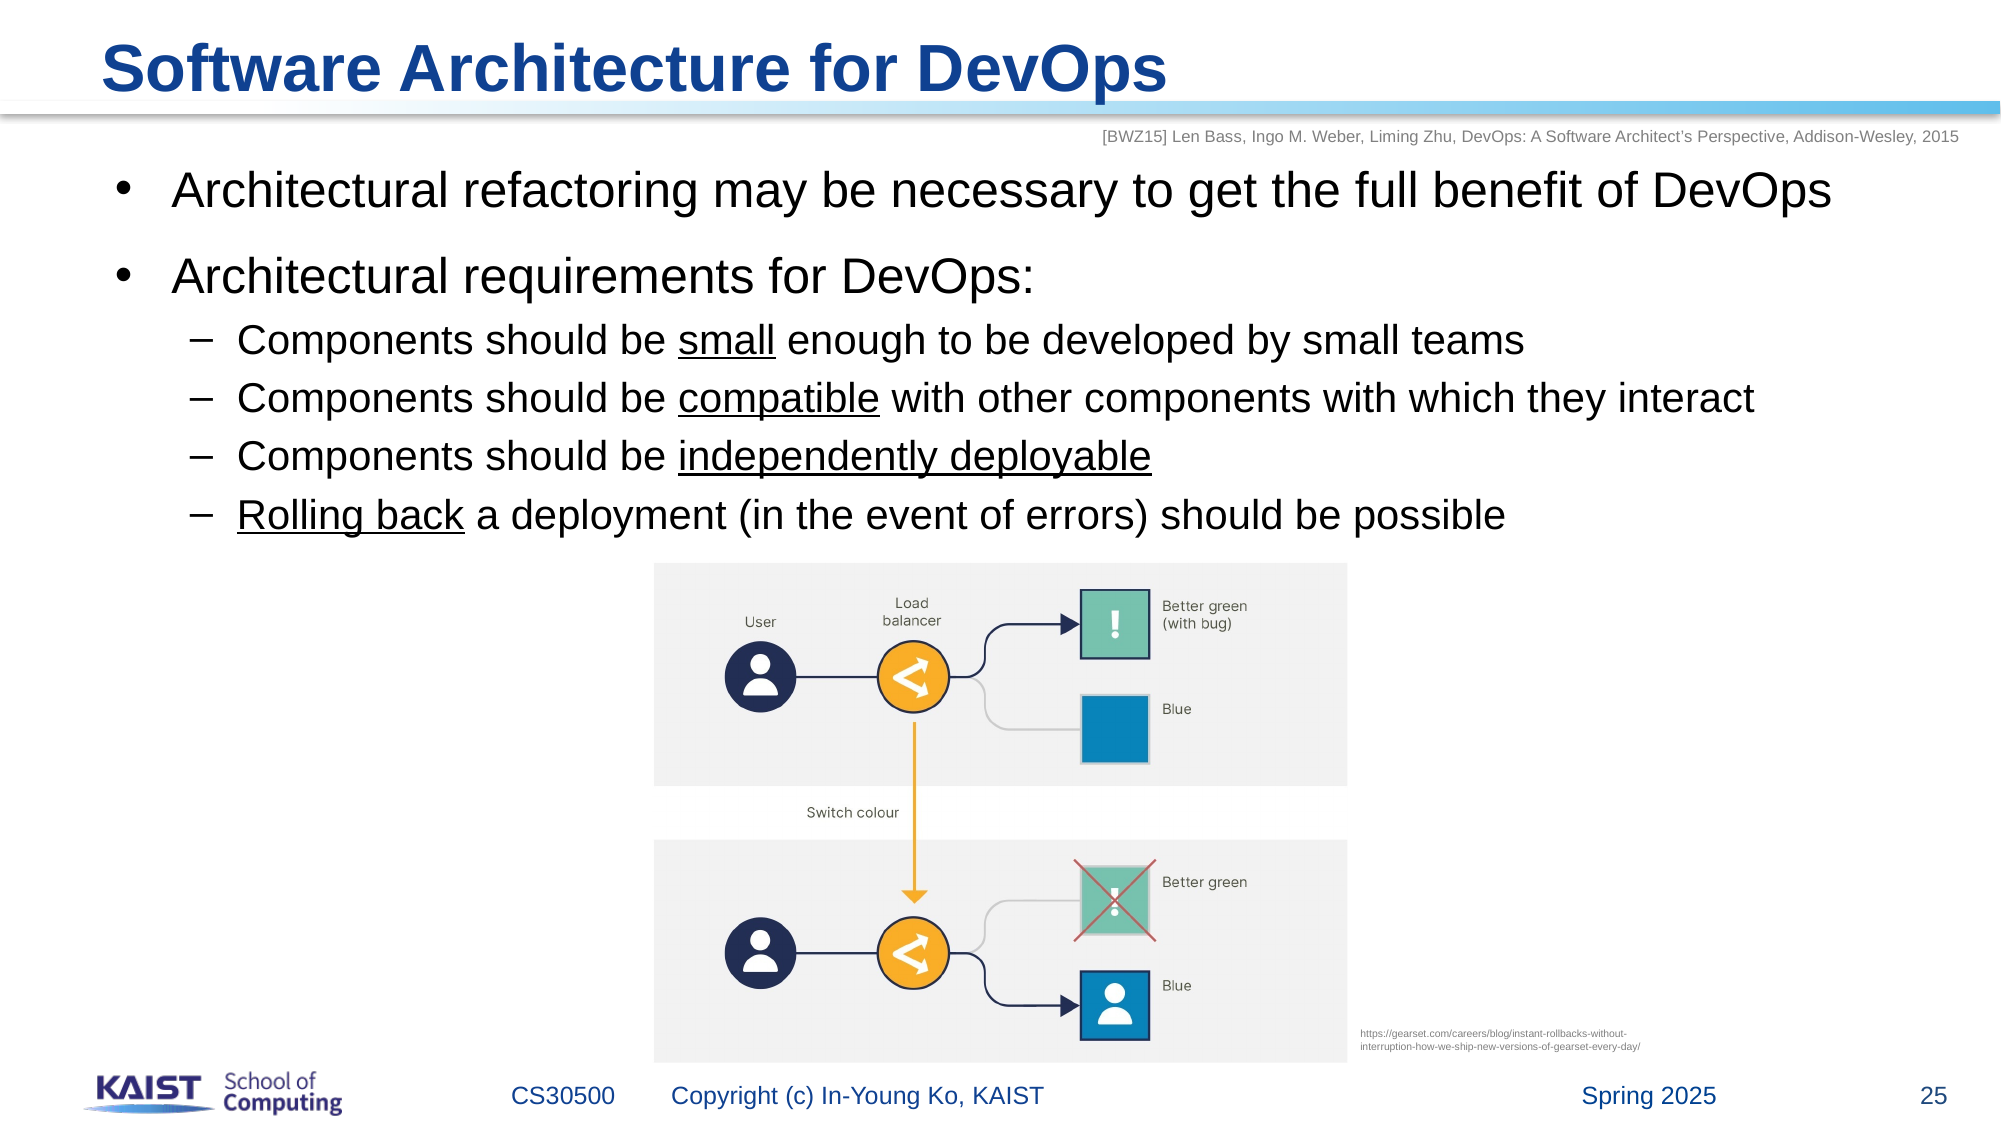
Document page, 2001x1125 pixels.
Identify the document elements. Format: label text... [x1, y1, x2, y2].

list Architectural refactoring may be necessary to get the full benefit of DevOps Architectural requirements for DevOps: Components should be small enough to be developed by small teams Components should be compatible with other components with which they interact Components should be independently deployable Rolling back a deployment (in the event of errors) should be possible [99, 149, 1914, 1038]
text_box [BWZ15] Len Bass, Ingo M. Weber, Liming Zhu, DevOps: A Software Architect’s Perspective, Addison-Wesley, 2015 [1087, 118, 1988, 153]
slide_number Spring 2025 [1566, 1064, 1800, 1125]
picture [80, 1054, 342, 1125]
footer CS30500 Copyright (c) In-Young Ko, KAIST [496, 1065, 1517, 1125]
title Software Architecture for DevOps [86, 19, 1914, 112]
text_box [651, 559, 1684, 1063]
slide_number 25 [1833, 1065, 1963, 1125]
